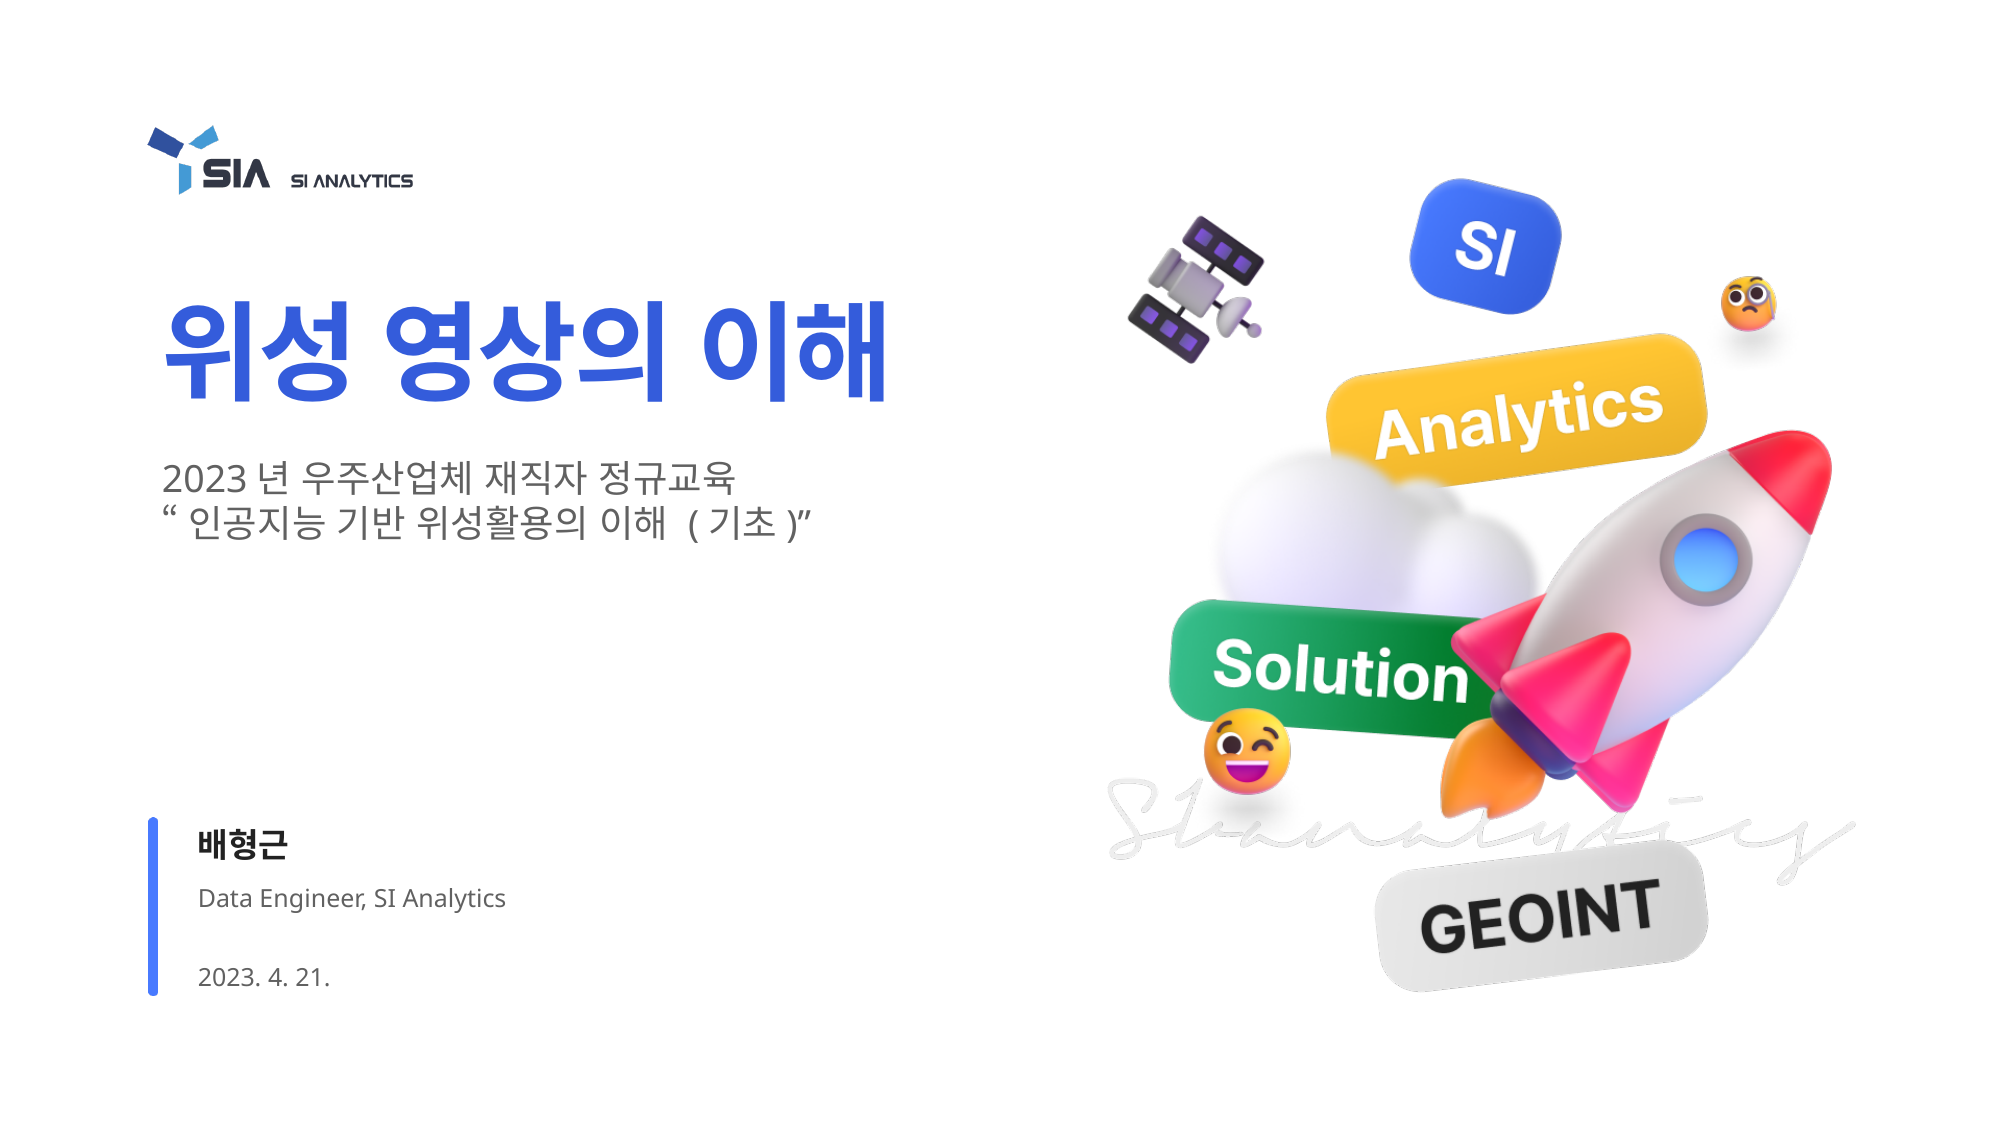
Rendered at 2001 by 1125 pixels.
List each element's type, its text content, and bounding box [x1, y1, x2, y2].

picture [148, 817, 158, 996]
picture [1107, 170, 1860, 997]
list Data Engineer, SI Analytics [183, 875, 1106, 934]
list 배형근 [183, 816, 1106, 875]
list 2023. 4. 21. [183, 954, 1106, 998]
subtitle 2023년 우주산업체 재직자 정규교육 “인공지능 기반 위성활용의 이해 (기초)” [147, 447, 1106, 580]
picture [147, 125, 413, 195]
title 위성 영상의 이해 [147, 277, 1108, 551]
